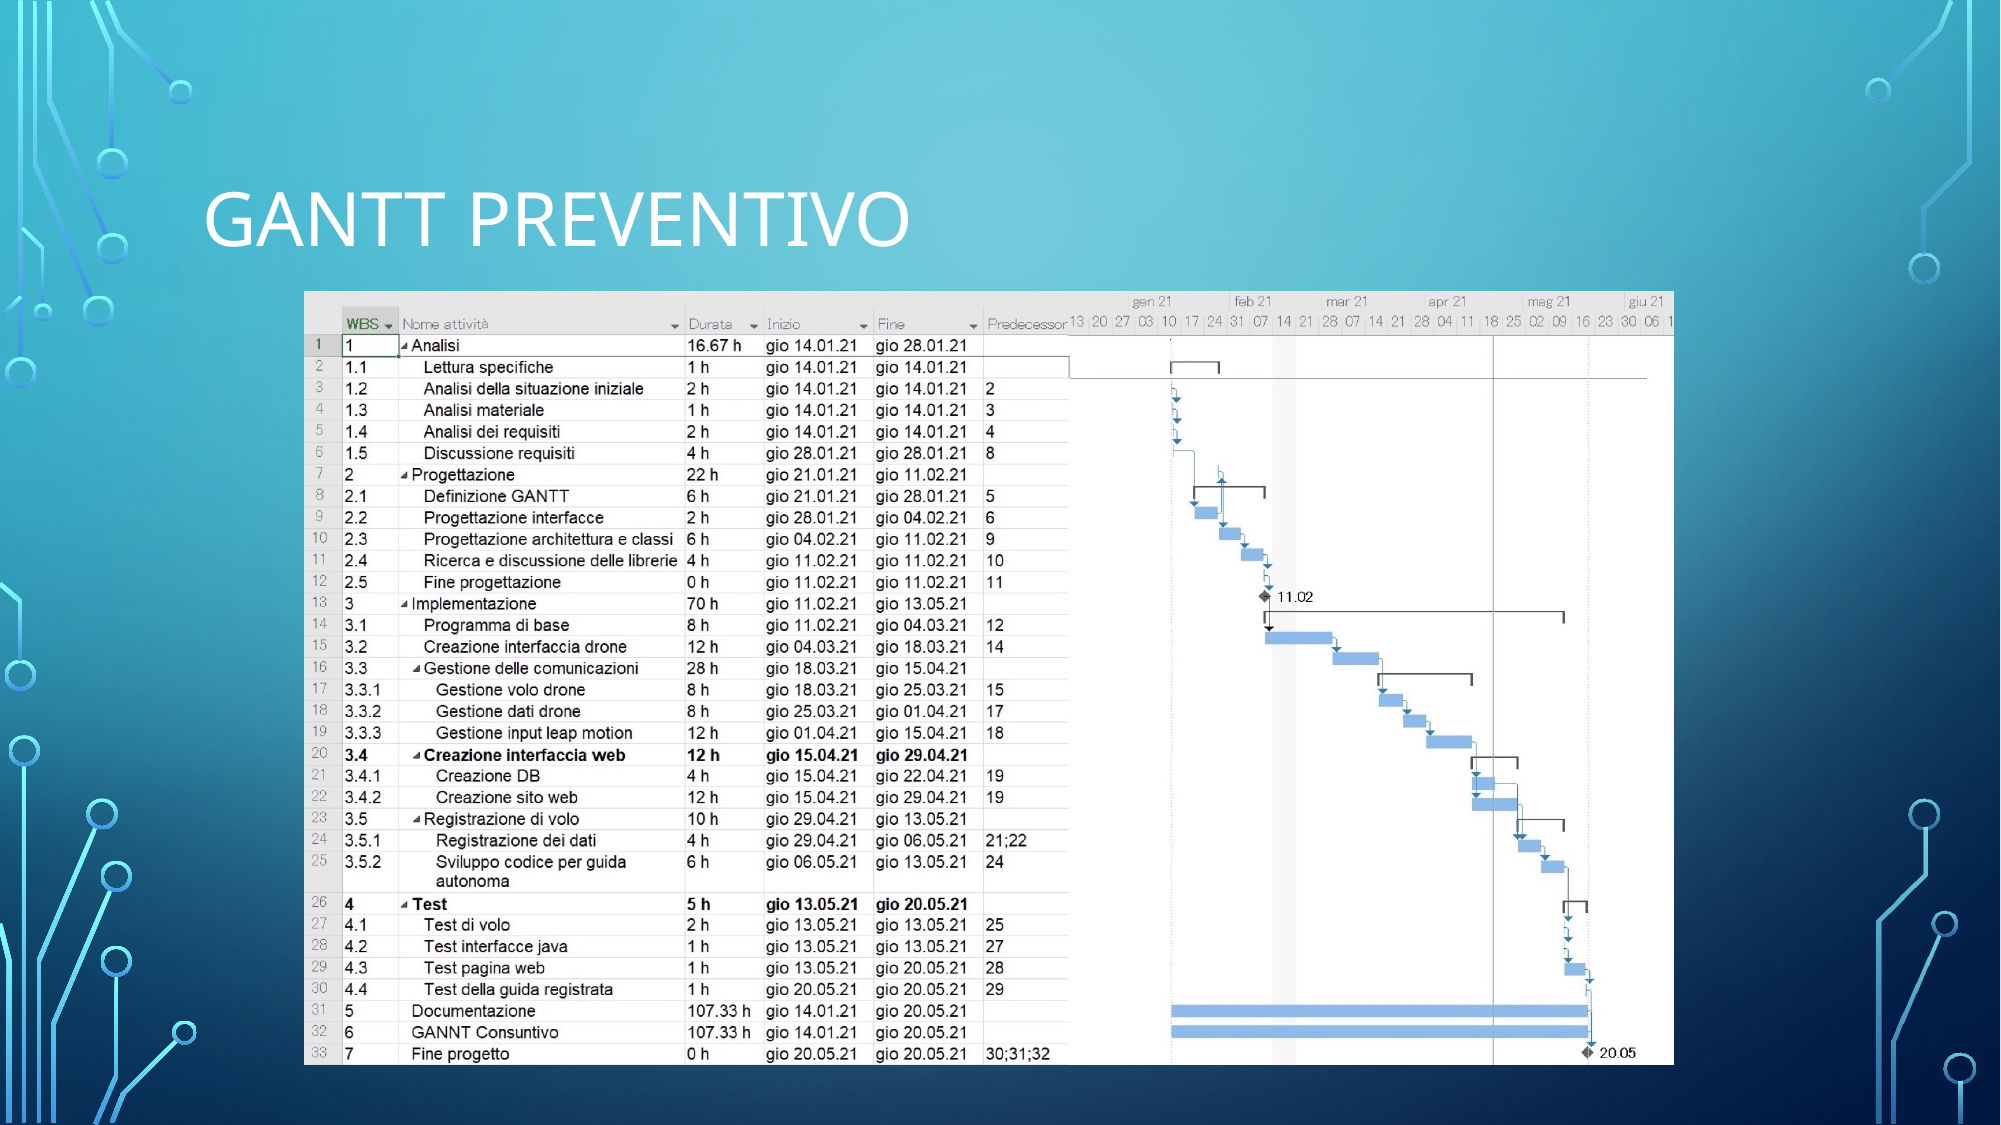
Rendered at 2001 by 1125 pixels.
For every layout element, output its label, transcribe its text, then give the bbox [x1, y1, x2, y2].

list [304, 291, 1674, 1065]
title Gantt preventivo [187, 101, 1813, 344]
